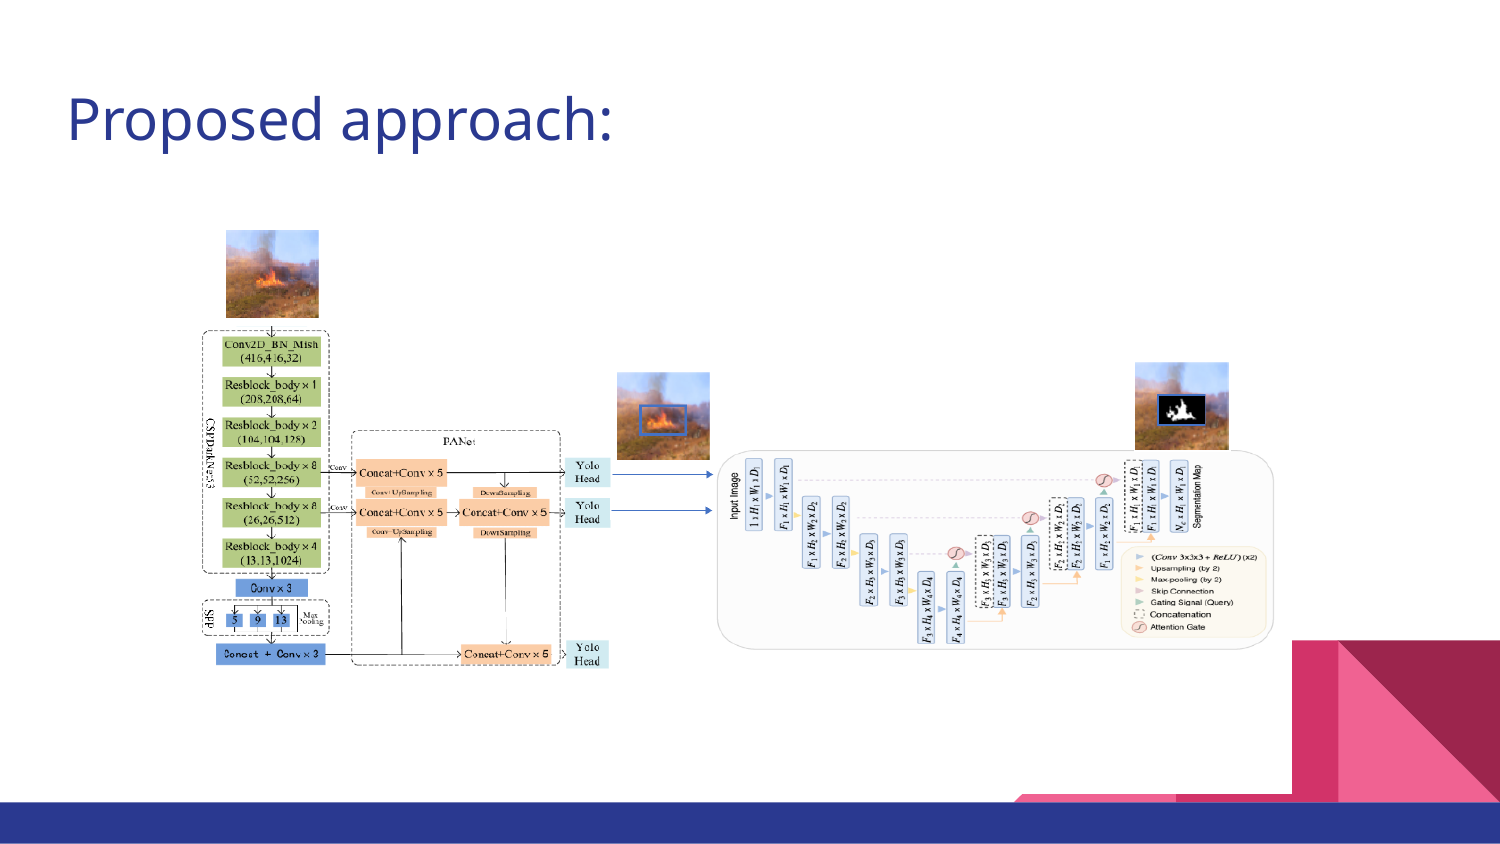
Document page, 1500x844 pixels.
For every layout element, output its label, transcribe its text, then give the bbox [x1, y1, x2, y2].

picture [152, 166, 1293, 794]
title Proposed approach: [51, 67, 1449, 167]
